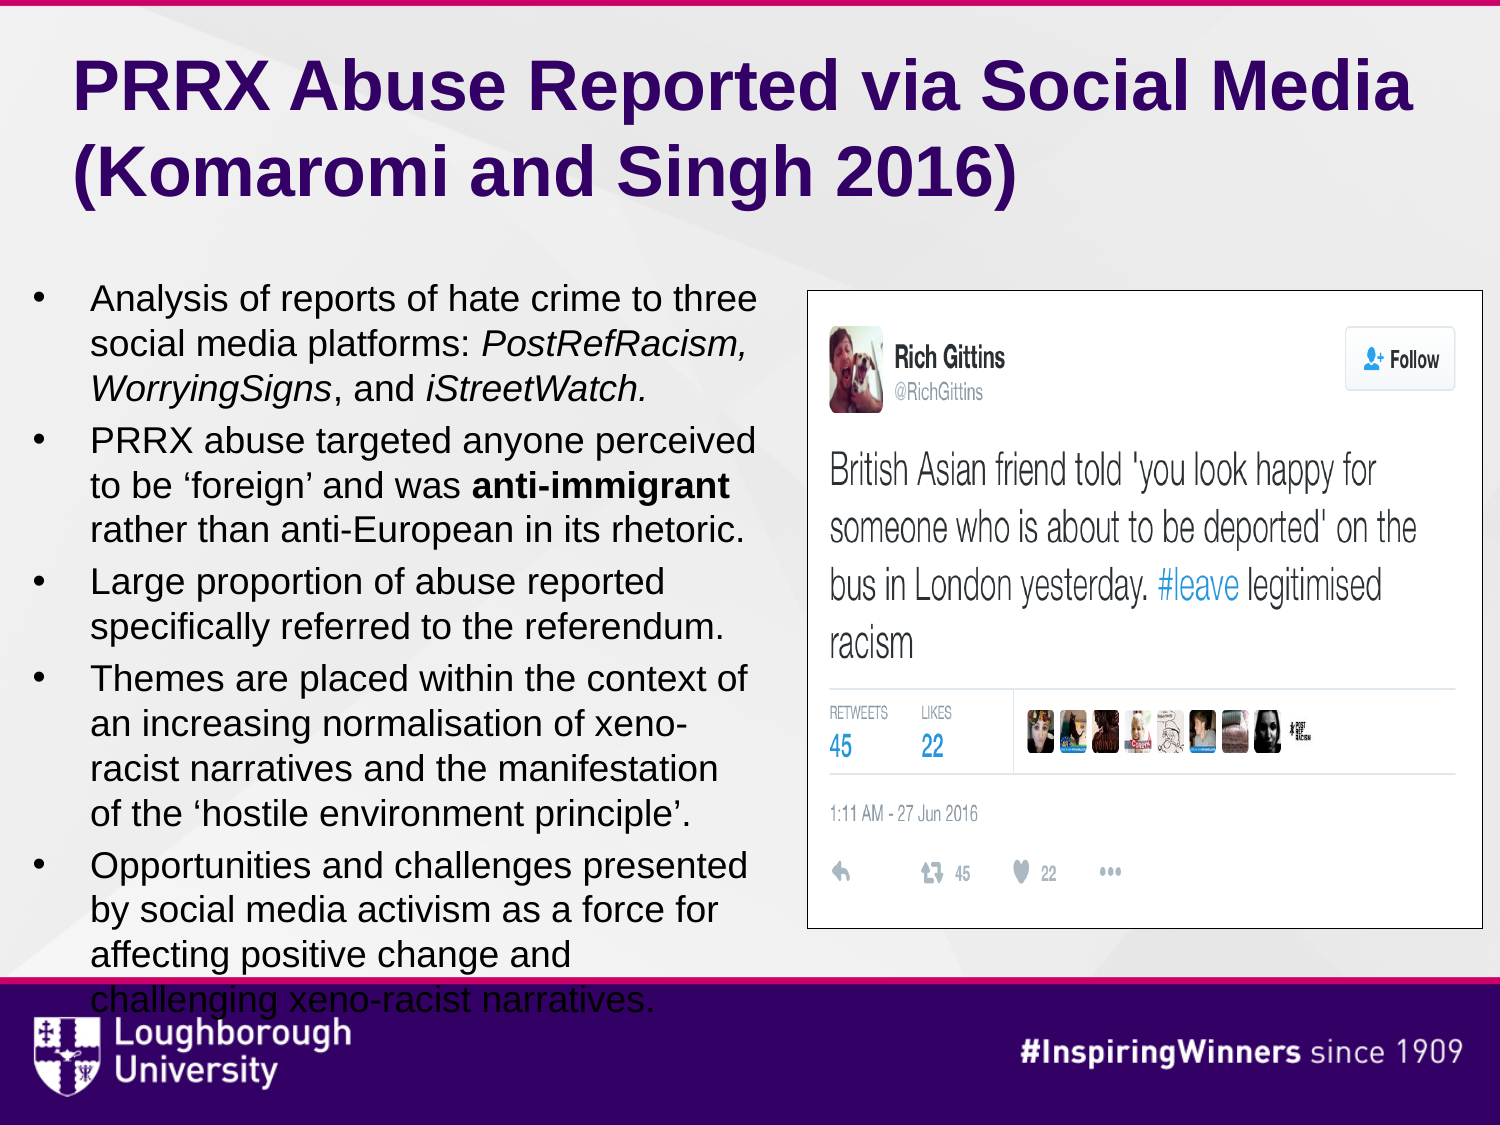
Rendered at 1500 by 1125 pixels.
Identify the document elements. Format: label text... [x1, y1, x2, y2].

list Analysis of reports of hate crime to three social media platforms: PostRefRacism, WorryingSigns, and iStreetWatch. PRRX abuse targeted anyone perceived to be ‘foreign’ and was anti-immigrant rather than anti-European in its rhetoric. Large proportion of abuse reported specifically referred to the referendum. Themes are placed within the context of an increasing normalisation of xeno-racist narratives and the manifestation of the ‘hostile environment principle’. Opportunities and challenges presented by social media activism as a force for affecting positive change and challenging xeno-racist narratives. [17, 267, 775, 1059]
picture [0, 0, 1500, 1125]
title PRRX Abuse Reported via Social Media (Komaromi and Singh 2016) [57, 30, 1464, 219]
